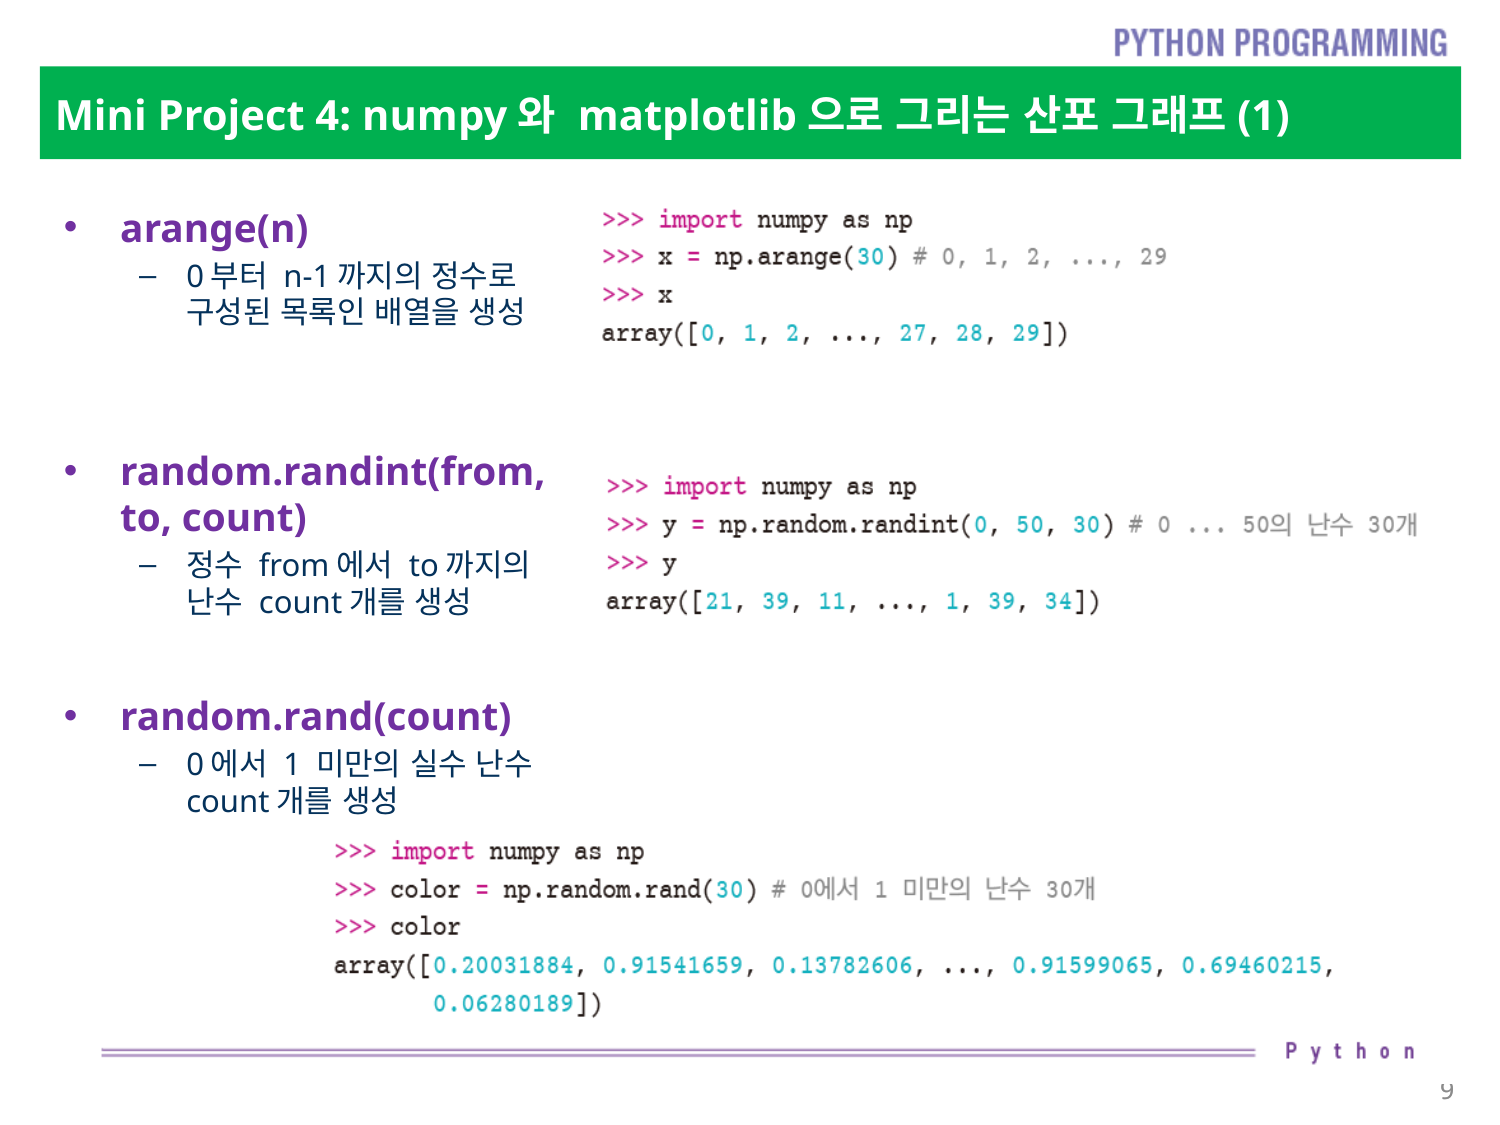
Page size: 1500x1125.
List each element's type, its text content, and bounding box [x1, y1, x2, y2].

picture [602, 468, 1427, 628]
picture [1106, 13, 1462, 66]
slide_number 9 [1119, 1071, 1470, 1112]
list arange(n) 0부터 n-1까지의 정수로 구성된 목록인 배열을 생성 random.randint(from, to, count) 정수 from에서 to까지의 난수 count개를 생성 random.rand(count) 0에서 1 미만의 실수 난수 count개를 생성 [48, 195, 582, 827]
title Mini Project 4: numpy와 matplotlib으로 그리는 산포 그래프(1) [39, 76, 1444, 152]
picture [18, 830, 1483, 1084]
picture [596, 200, 1175, 356]
